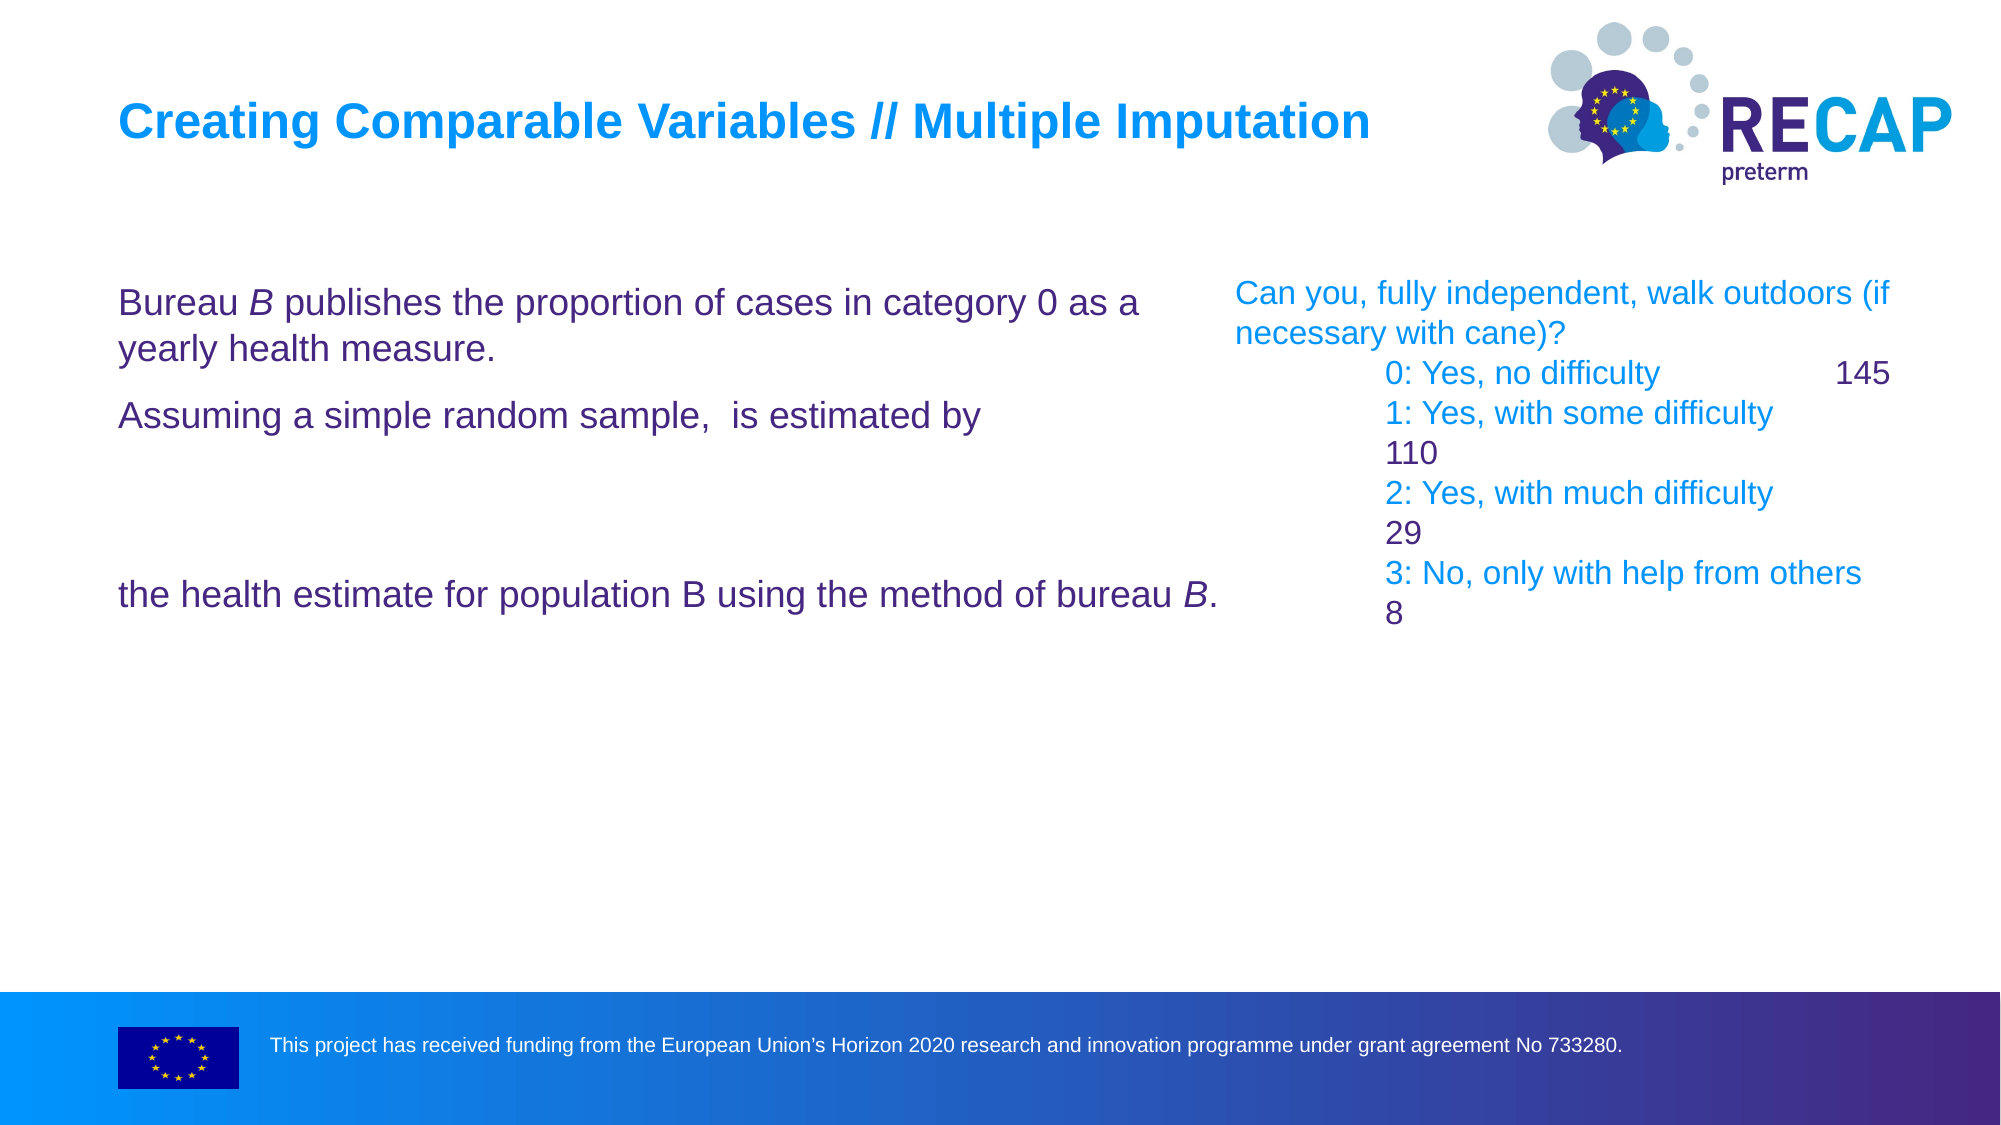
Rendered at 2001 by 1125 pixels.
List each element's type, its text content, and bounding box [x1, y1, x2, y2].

picture [1547, 22, 1953, 185]
picture [118, 1027, 239, 1089]
title Creating Comparable Variables // Multiple Imputation [118, 88, 1592, 237]
text_box Can you, fully independent, walk outdoors (if necessary with cane)? 0: Yes, no difficulty 145 1: Yes, with some difficulty 110 2: Yes, with much difficulty 29 3: No, only with help from others 8 [1220, 264, 1922, 639]
